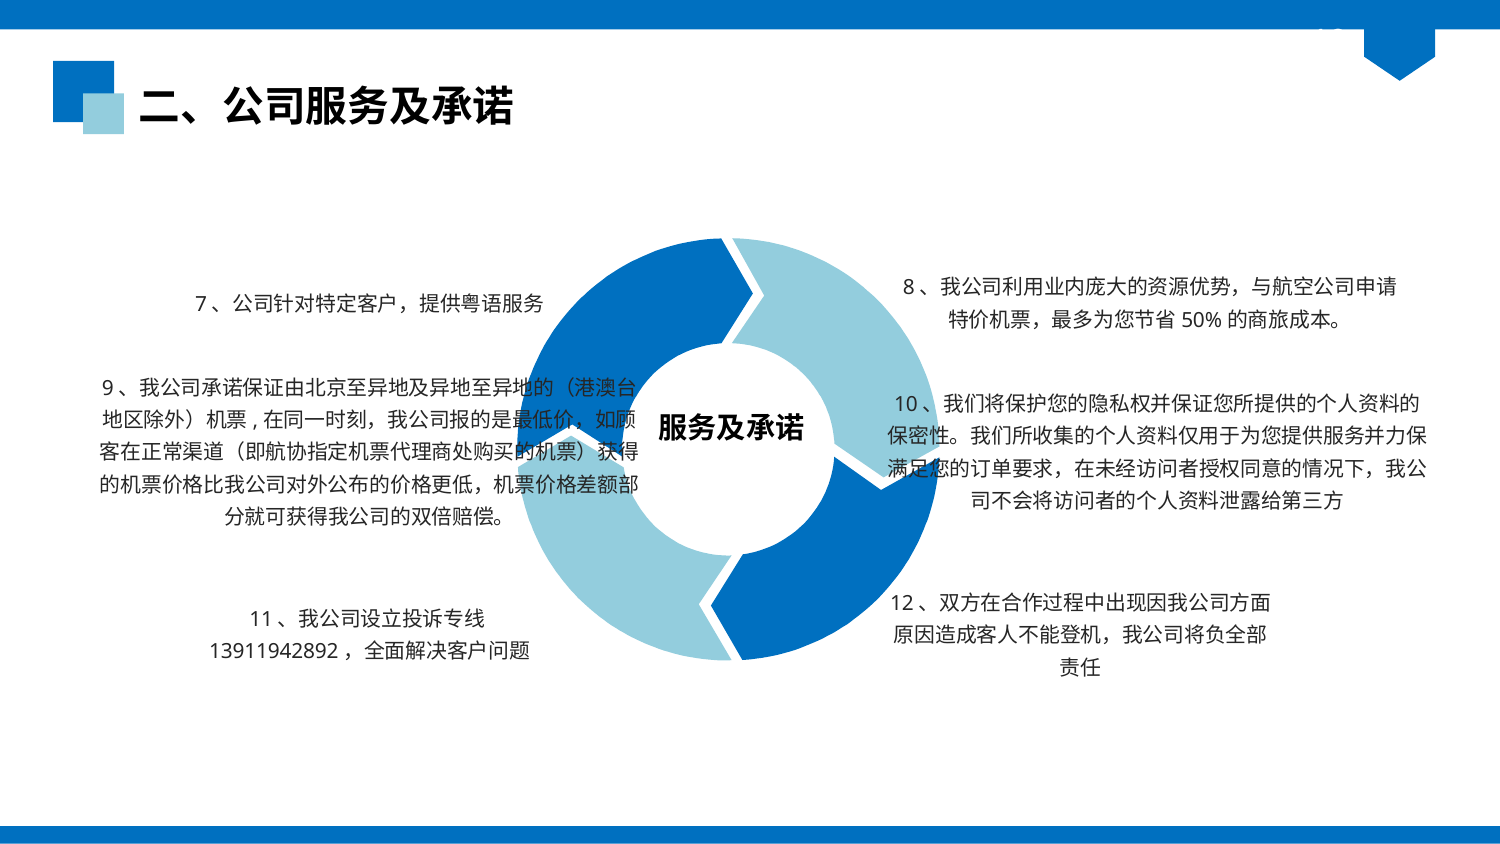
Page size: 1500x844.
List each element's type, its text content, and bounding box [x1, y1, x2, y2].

text_box 12、双方在合作过程中出现因我公司方面原因造成客人不能登机，我公司将负全部责任 [871, 564, 1291, 697]
text_box [0, 824, 1500, 844]
text_box 10、我们将保护您的隐私权并保证您所提供的个人资料的保密性。我们所收集的个人资料仅用于为您提供服务并力保满足您的订单要求，在未经访问者授权同意的情况下，我公司不会将访问者的个人资料泄露给第三方 [944, 381, 1444, 515]
text_box [81, 91, 126, 136]
text_box 7、公司针对特定客户，提供粤语服务 [83, 232, 656, 366]
text_box [0, 0, 1500, 32]
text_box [516, 237, 940, 661]
text_box 11、我公司设立投诉专线13911942892，全面解决客户问题 [160, 564, 580, 697]
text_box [1363, 8, 1436, 81]
text_box 8、我公司利用业内庞大的资源优势，与航空公司申请特价机票，最多为您节省50%的商旅成本。 [885, 232, 1414, 366]
text_box 二、公司服务及承诺 [123, 72, 570, 138]
text_box 9、我公司承诺保证由北京至异地及异地至异地的（港澳台地区除外）机票,在同一时刻，我公司报的是最低价，如顾客在正常渠道（即航协指定机票代理商处购买的机票）获得的机票价格比我公司对外公布的价格更低，机票价格差额部分就可获得我公司的双倍赔偿。 [83, 381, 511, 515]
text_box [51, 59, 116, 124]
